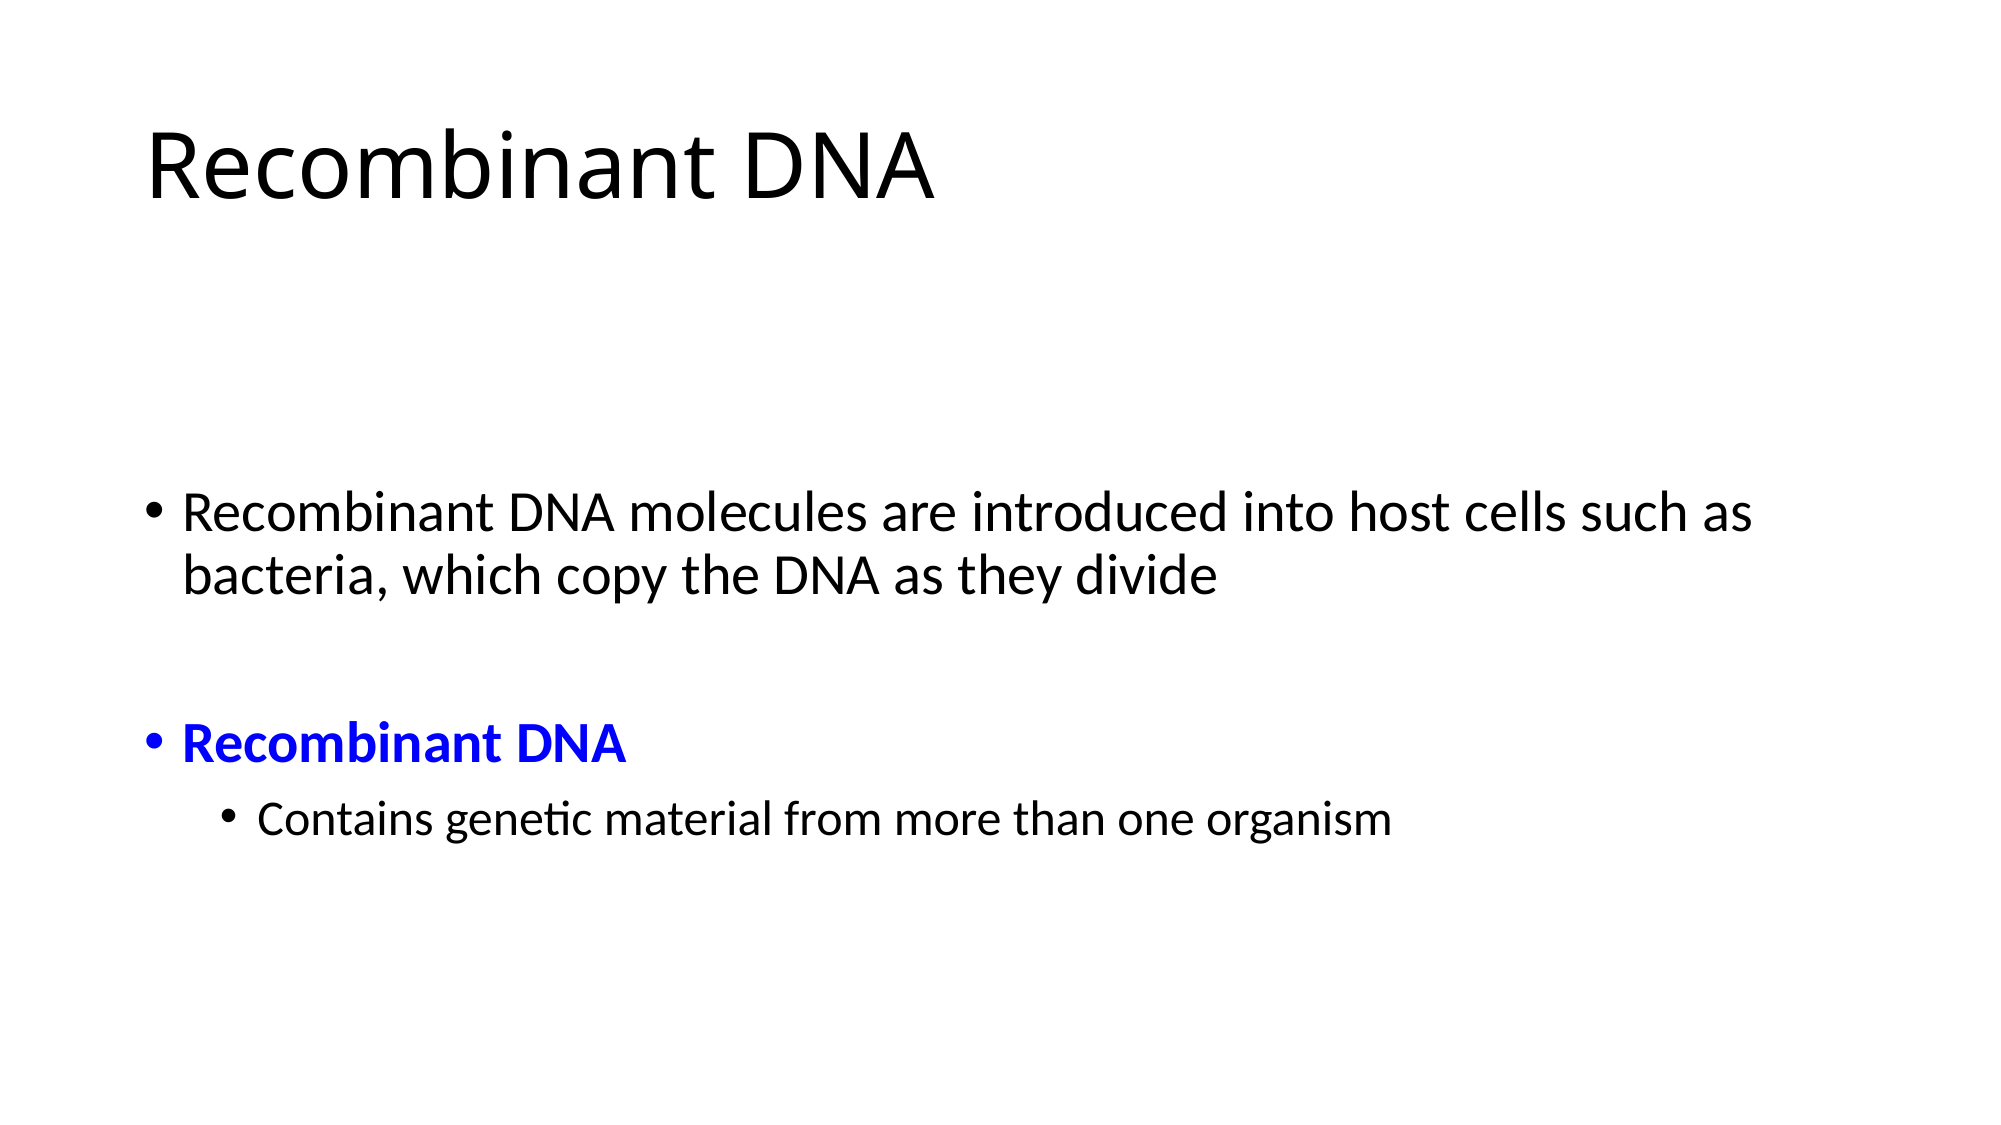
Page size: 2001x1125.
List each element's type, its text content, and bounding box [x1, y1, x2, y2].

list Recombinant DNA molecules are introduced into host cells such as bacteria, which copy the DNA as they divide Recombinant DNA Contains genetic material from more than one organism [136, 298, 1863, 1014]
title Recombinant DNA [136, 59, 1863, 278]
